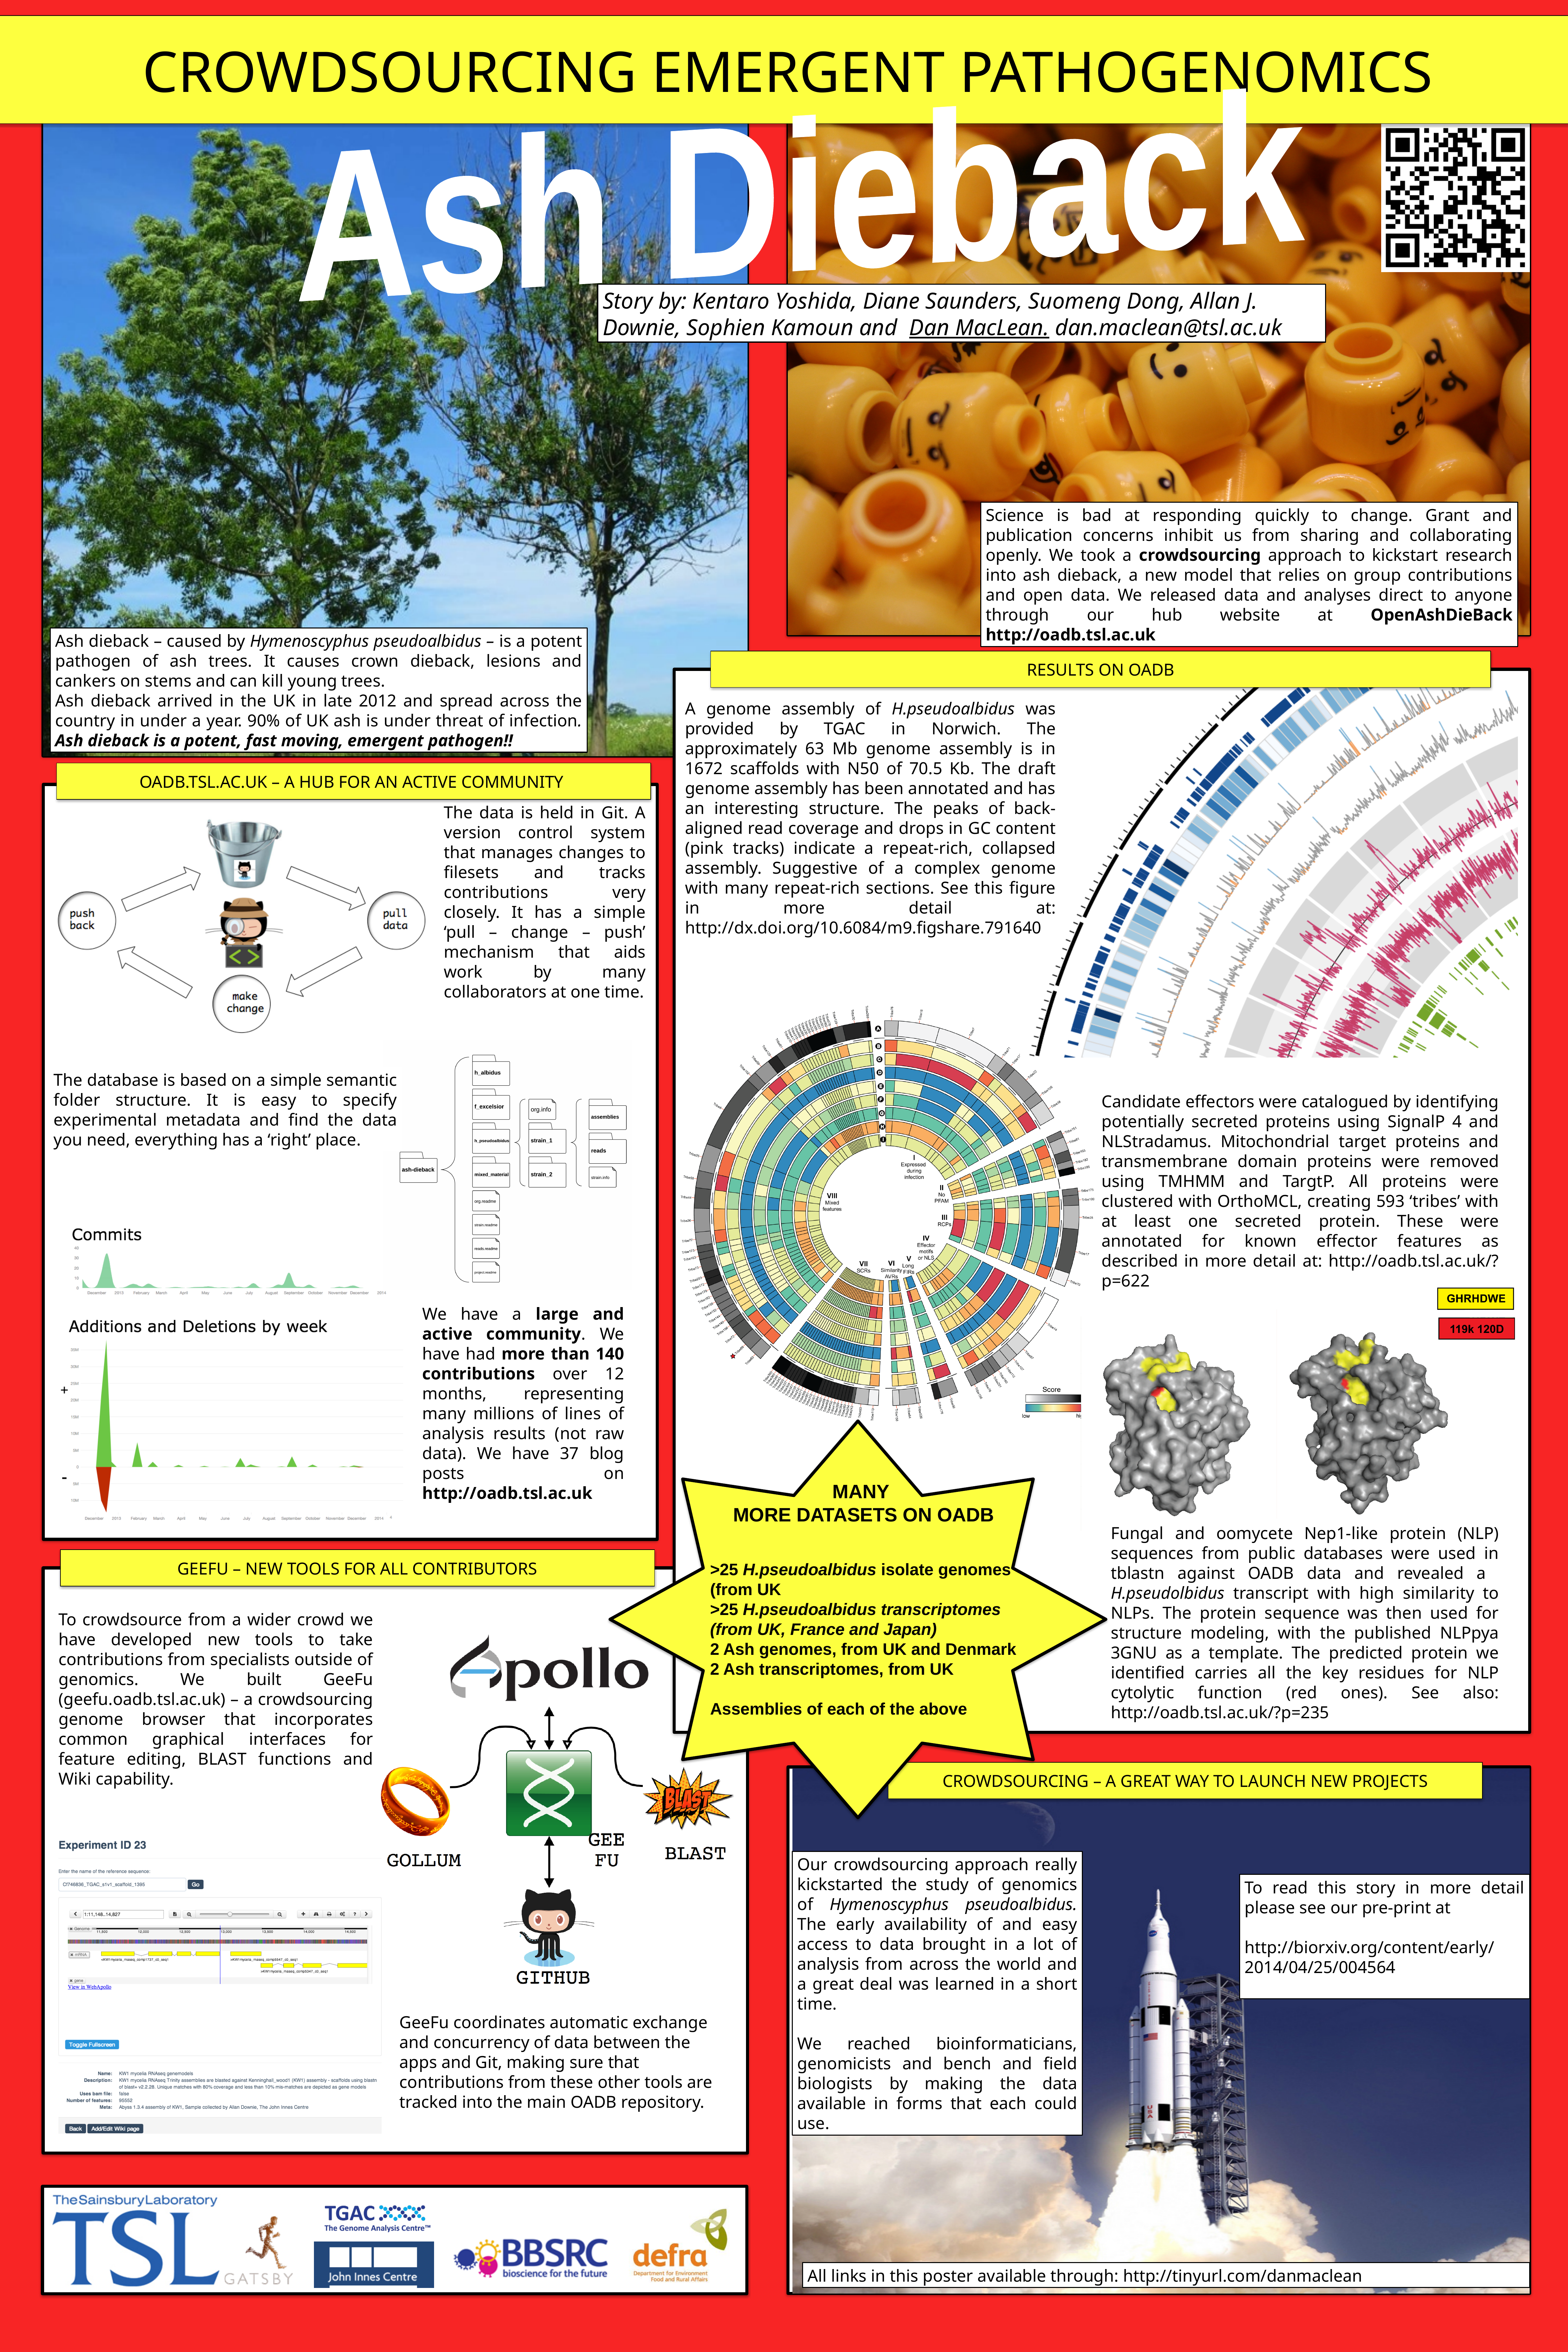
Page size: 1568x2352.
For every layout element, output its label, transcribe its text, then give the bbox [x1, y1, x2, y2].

text_box GEEFU – NEW TOOLS FOR ALL CONTRIBUTORS [60, 1549, 655, 1586]
picture [56, 1629, 740, 2134]
text_box To crowdsource from a wider crowd we have developed new tools to take contributions from specialists outside of genomics. We built GeeFu (geefu.oadb.tsl.ac.uk) – a crowdsourcing genome browser that incorporates common graphical interfaces for feature editing, BLAST functions and Wiki capability. [53, 1606, 378, 1791]
text_box [810, 1424, 906, 1476]
text_box [43, 1568, 748, 2154]
text_box [43, 784, 657, 1540]
picture [324, 2202, 430, 2232]
text_box CROWDSOURCING – A GREAT WAY TO LAUNCH NEW PROJECTS [905, 1762, 1483, 1767]
picture [48, 2193, 293, 2288]
text_box The database is based on a simple semantic folder structure. It is easy to specify experimental metadata and find the data you need, everything has a ‘right’ place. [48, 1066, 382, 1151]
picture [787, 123, 1530, 635]
text_box Story by: Kentaro Yoshida, Diane Saunders, Suomeng Dong, Allan J. Downie, Sophien Kamoun and Dan MacLean. dan.maclean@tsl.ac.uk [598, 284, 785, 342]
text_box Fungal and oomycete Nep1-like protein (NLP) sequences from public databases were used in tblastn against OADB data and revealed a H.pseudolbidus transcript with high similarity to NLPs. The protein sequence was then used for structure modeling, with the published NLPpya 3GNU as a template. The predicted protein we identified carries all the key residues for NLP cytolytic function (red ones). See also: http://oadb.tsl.ac.uk/?p=235 [1106, 1534, 1504, 1725]
text_box [610, 1528, 1021, 1629]
picture [792, 1768, 1530, 2294]
text_box CROWDSOURCING EMERGENT PATHOGENOMICS [0, 15, 1568, 124]
text_box [682, 1479, 692, 1522]
text_box OADB.TSL.AC.UK – A HUB FOR AN ACTIVE COMMUNITY [56, 763, 651, 800]
text_box [674, 669, 1018, 1583]
text_box Candidate effectors were catalogued by identifying potentially secreted proteins using SignalP 4 and NLStradamus. Mitochondrial target proteins and transmembrane domain proteins were removed using TMHMM and TargtP. All proteins were clustered with OrthoMCL, creating 593 ‘tribes’ with at least one secreted protein. These were annotated for known effector features as described in more detail at: http://oadb.tsl.ac.uk/?p=622 [1096, 1088, 1504, 1274]
text_box MANY MORE DATASETS ON OADB [692, 1476, 1009, 1528]
text_box [42, 2186, 747, 2294]
text_box [787, 1767, 811, 2294]
text_box We have a large and active community. We have had more than 140 contributions over 12 months, representing many millions of lines of analysis results (not raw data). We have 37 blog posts on http://oadb.tsl.ac.uk [419, 1301, 629, 1505]
picture [314, 2242, 434, 2288]
text_box A genome assembly of H.pseudoalbidus was provided by TGAC in Norwich. The approximately 63 Mb genome assembly is in 1672 scaffolds with N50 of 70.5 Kb. The draft genome assembly has been annotated and has an interesting structure. The peaks of back-aligned read coverage and drops in GC content (pink tracks) indicate a repeat-rich, collapsed assembly. Suggestive of a complex genome with many repeat-rich sections. See this figure in more detail at: http://dx.doi.org/10.6084/m9.figshare.791640 [680, 695, 1018, 959]
text_box >25 H.pseudoalbidus isolate genomes (from UK >25 H.pseudoalbidus transcriptomes (from UK, France and Japan) 2 Ash genomes, from UK and Denmark 2 Ash transcriptomes, from UK Assemblies of each of the above [705, 1556, 1030, 1760]
text_box [1485, 1767, 1530, 1768]
picture [629, 2202, 731, 2289]
text_box [1017, 1534, 1106, 1618]
text_box [1030, 669, 1530, 1732]
text_box Ash dieback – caused by Hymenoscyphus pseudoalbidus – is a potent pathogen of ash trees. It causes crown dieback, lesions and cankers on stems and can kill young trees. Ash dieback arrived in the UK in late 2012 and spread across the country in under a year. 90% of UK ash is under threat of infection. Ash dieback is a potent, fast moving, emergent pathogen!! [50, 628, 587, 753]
text_box [1030, 1743, 1034, 1760]
text_box The data is held in Git. A version control system that manages changes to filesets and tracks contributions very closely. It has a simple ‘pull – change – push’ mechanism that aids work by many collaborators at one time. [439, 803, 651, 1004]
picture [680, 681, 1518, 1531]
text_box RESULTS ON OADB [710, 651, 1491, 688]
picture [446, 2225, 621, 2291]
text_box [43, 127, 748, 756]
text_box GeeFu coordinates automatic exchange and concurrency of data between the apps and Git, making sure that contributions from these other tools are tracked into the main OADB repository. [395, 2009, 719, 2114]
picture [50, 809, 632, 1531]
text_box [808, 1760, 908, 1767]
text_box [159, 408, 276, 481]
text_box Science is bad at responding quickly to change. Grant and publication concerns inhibit us from sharing and collaborating openly. We took a crowdsourcing approach to kickstart research into ash dieback, a new model that relies on group contributions and open data. We released data and analyses direct to anyone through our hub website at OpenAshDieBack http://oadb.tsl.ac.uk [981, 638, 1518, 647]
text_box [1030, 1577, 1106, 1662]
